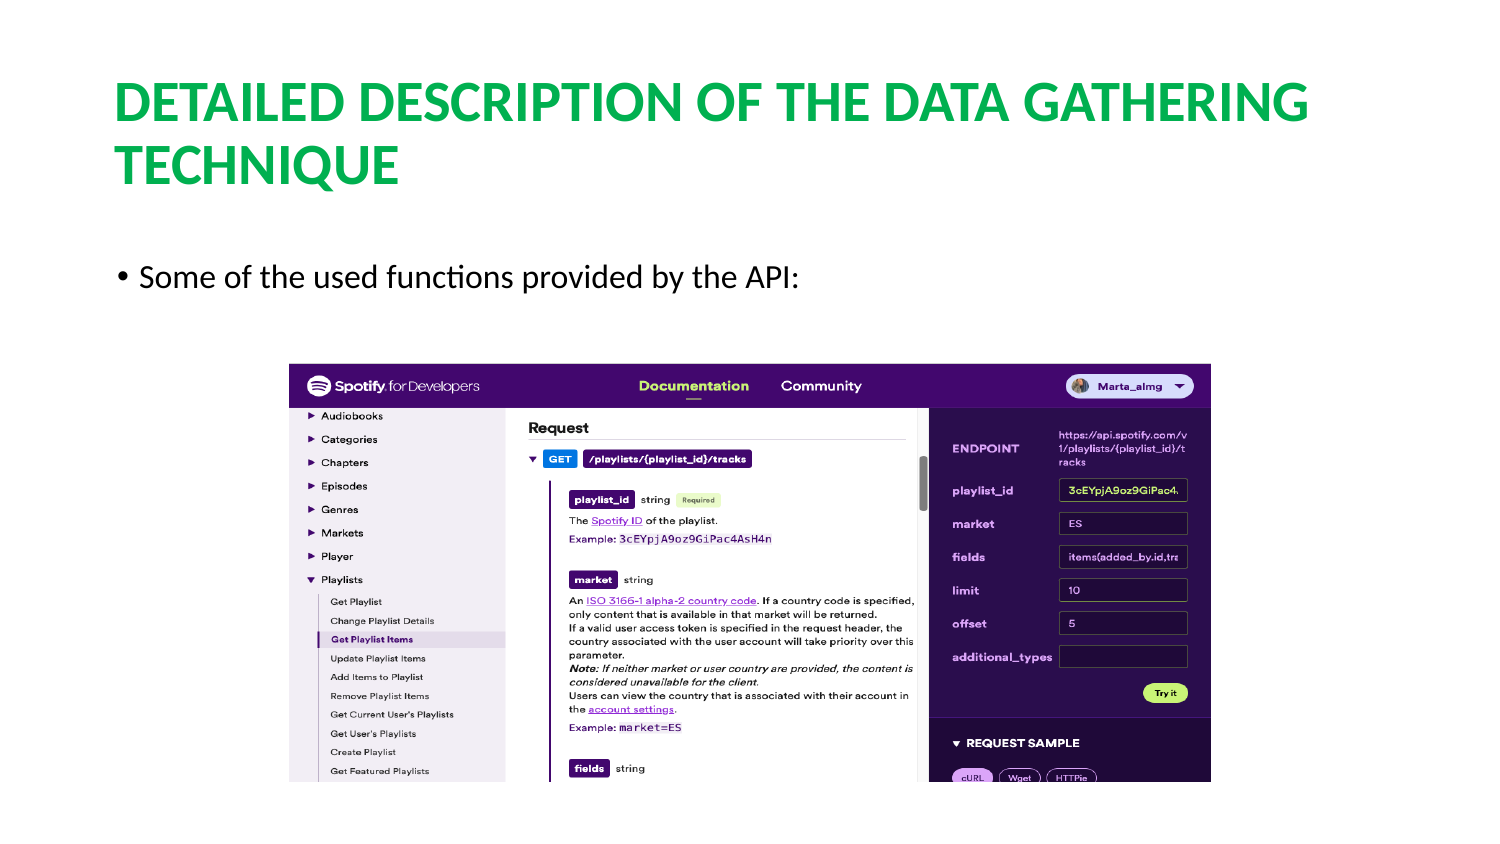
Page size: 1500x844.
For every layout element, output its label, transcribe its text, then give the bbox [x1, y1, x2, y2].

title DETAILED DESCRIPTION OF THE DATA GATHERING TECHNIQUE Some of the used functions provided by the API: [103, 64, 1397, 302]
picture [288, 362, 1212, 782]
